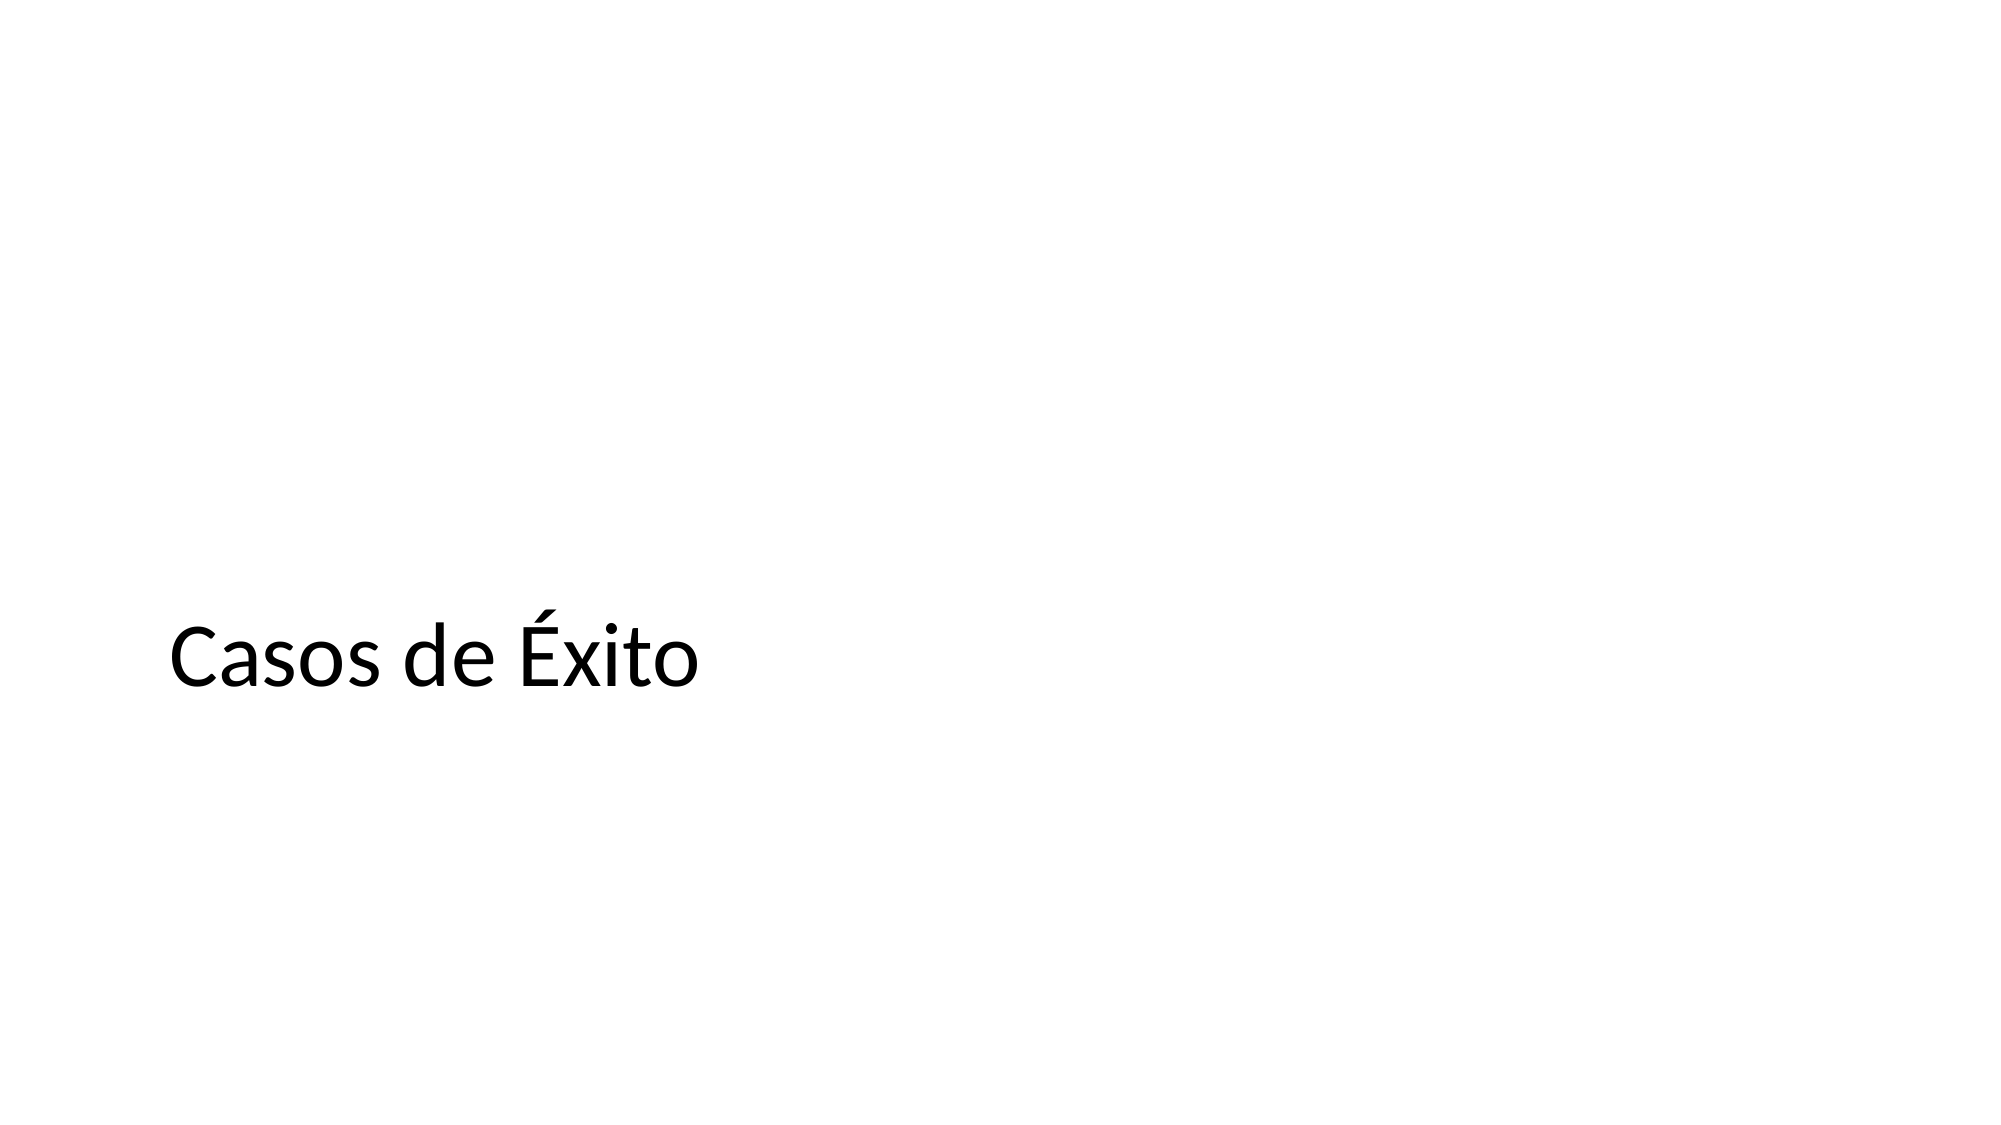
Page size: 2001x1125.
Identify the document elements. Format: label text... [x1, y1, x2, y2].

title Casos de Éxito [154, 547, 1880, 766]
